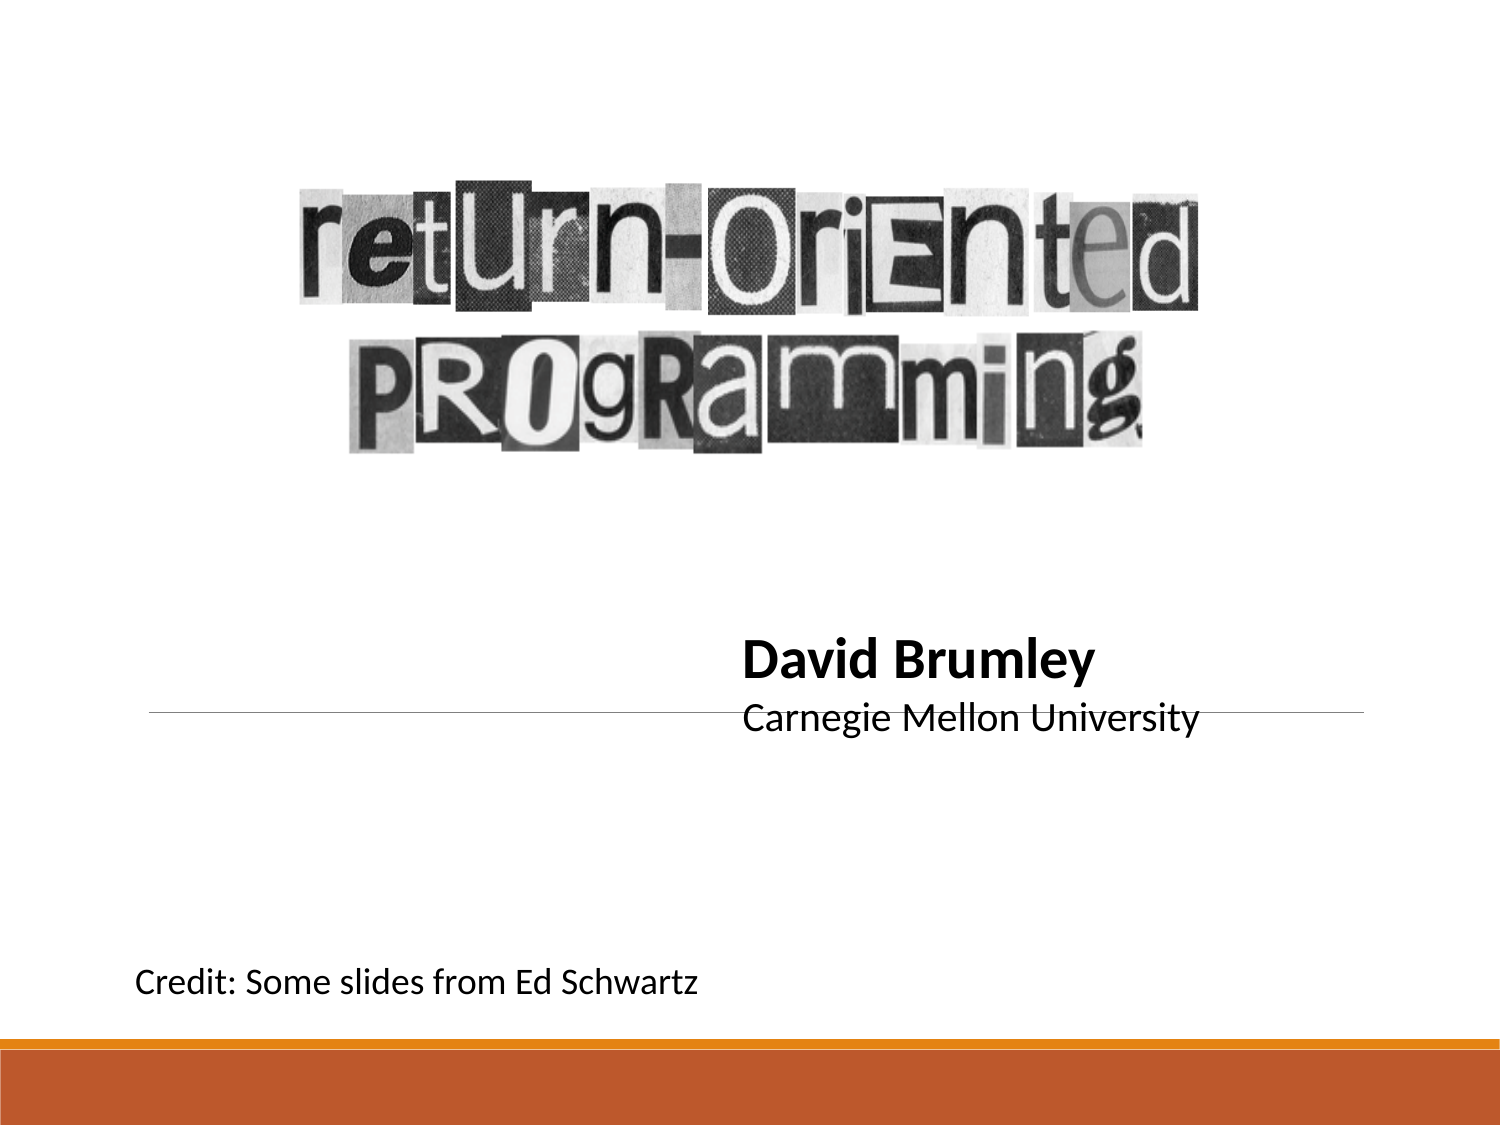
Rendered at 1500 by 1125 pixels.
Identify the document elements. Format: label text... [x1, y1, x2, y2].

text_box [271, 136, 1229, 538]
text_box Credit: Some slides from Ed Schwartz [120, 949, 714, 1010]
text_box David Brumley Carnegie Mellon University [727, 612, 1216, 748]
